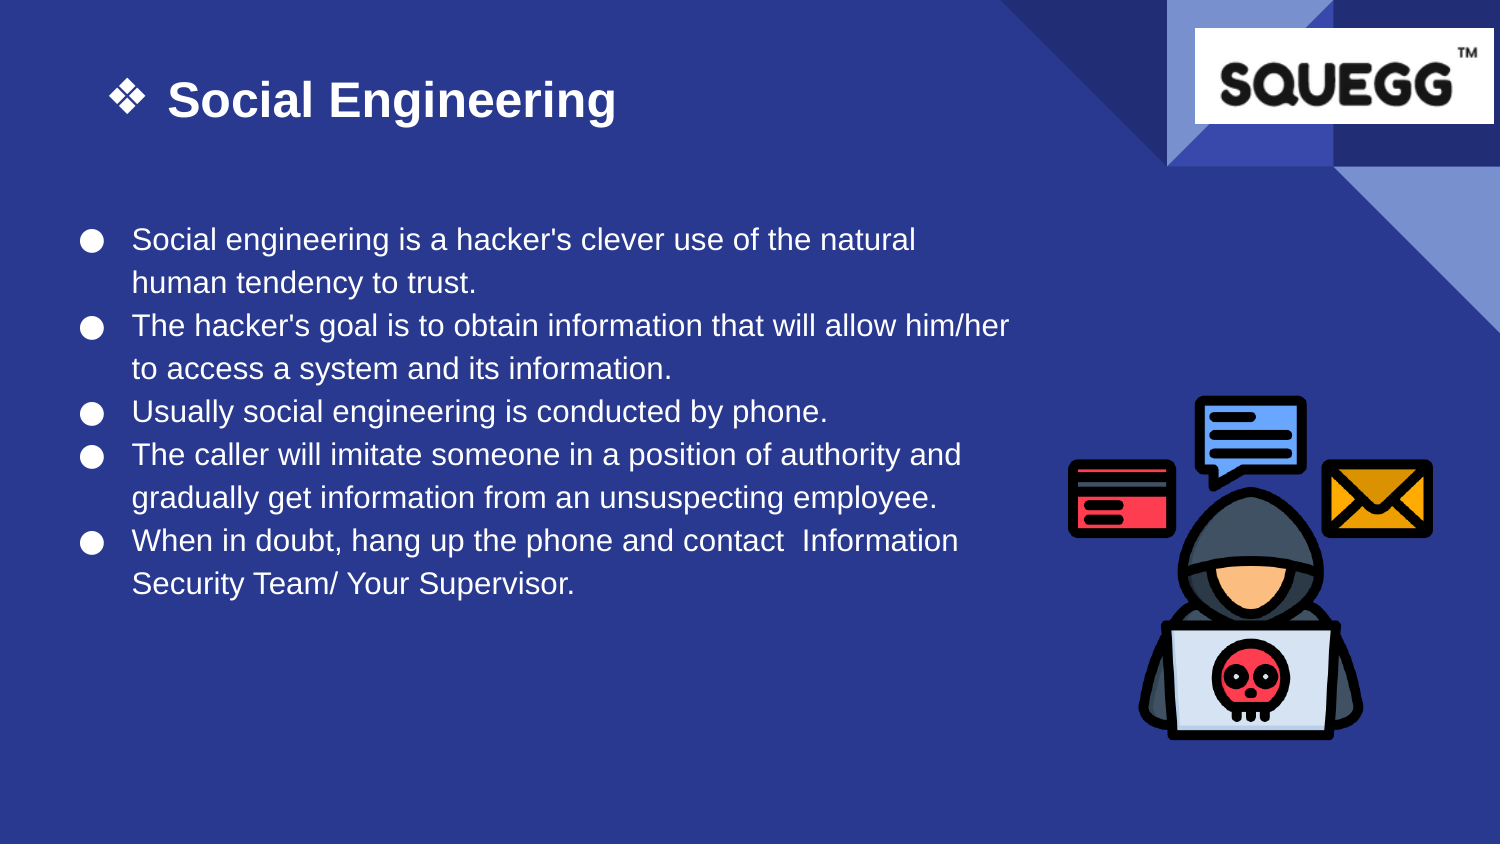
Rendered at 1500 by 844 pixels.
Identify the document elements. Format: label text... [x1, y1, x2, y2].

picture [1067, 385, 1433, 751]
title Social Engineering [77, 41, 816, 143]
picture [1195, 27, 1494, 124]
subtitle Social engineering is a hacker's clever use of the natural human tendency to trust. The hacker's goal is to obtain information that will allow him/her to access a system and its information. Usually social engineering is conducted by phone. The caller will imitate someone in a position of authority and gradually get information from an unsuspecting employee. When in doubt, hang up the phone and contact Information Security Team/ Your Supervisor. [41, 198, 1033, 809]
